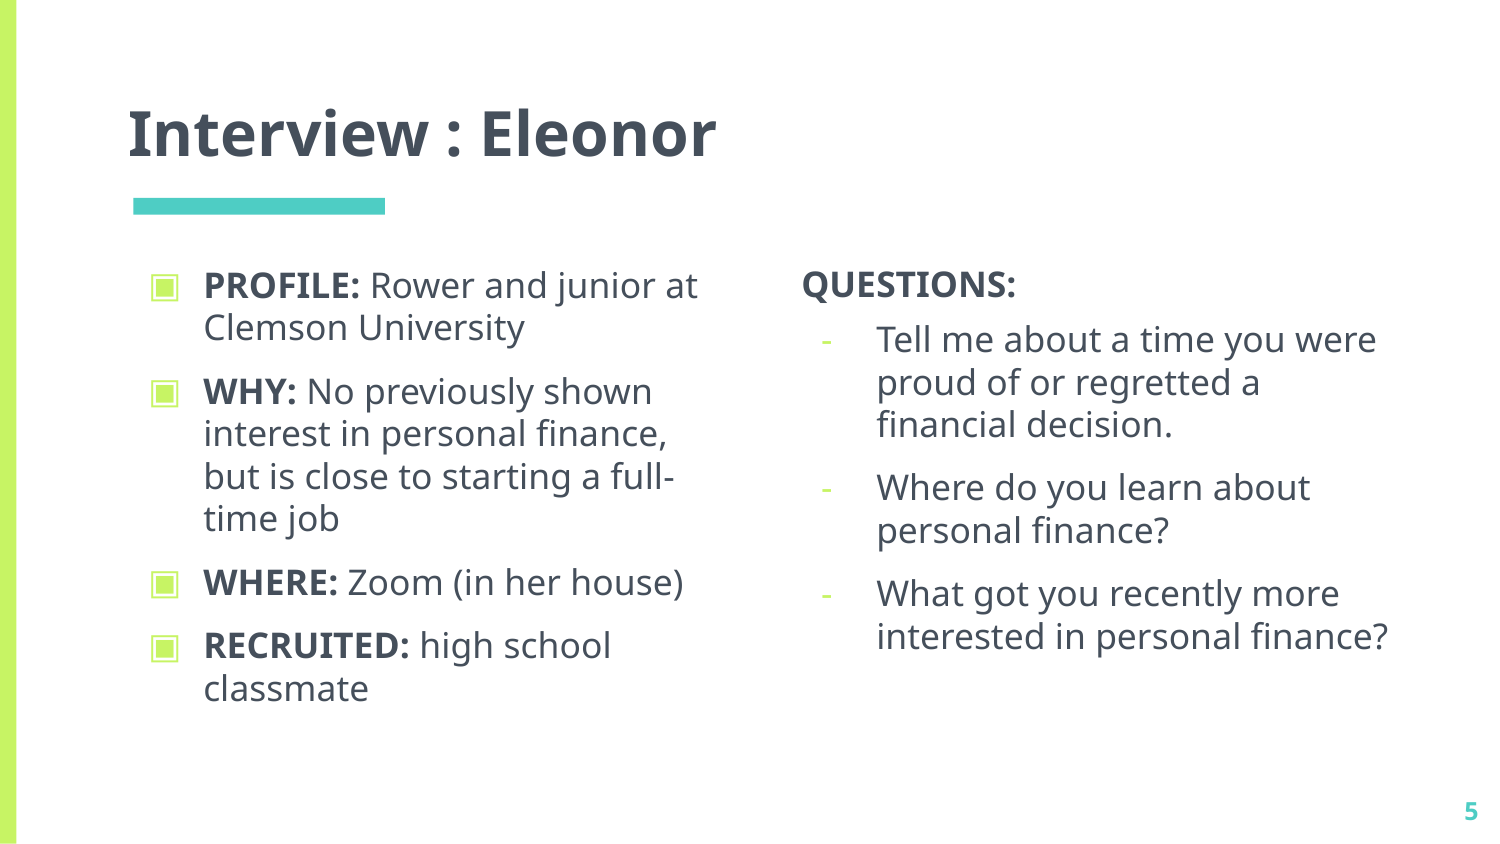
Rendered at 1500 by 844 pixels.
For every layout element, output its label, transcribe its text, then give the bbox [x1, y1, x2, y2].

title Interview : Eleonor [113, 24, 1387, 184]
slide_number ‹#› [1403, 780, 1494, 832]
list QUESTIONS: Tell me about a time you were proud of or regretted a financial decision. Where do you learn about personal finance? What got you recently more interested in personal finance? [786, 246, 1419, 718]
list PROFILE: Rower and junior at Clemson University WHY: No previously shown interest in personal finance, but is close to starting a full-time job WHERE: Zoom (in her house) RECRUITED: high school classmate [113, 247, 746, 719]
